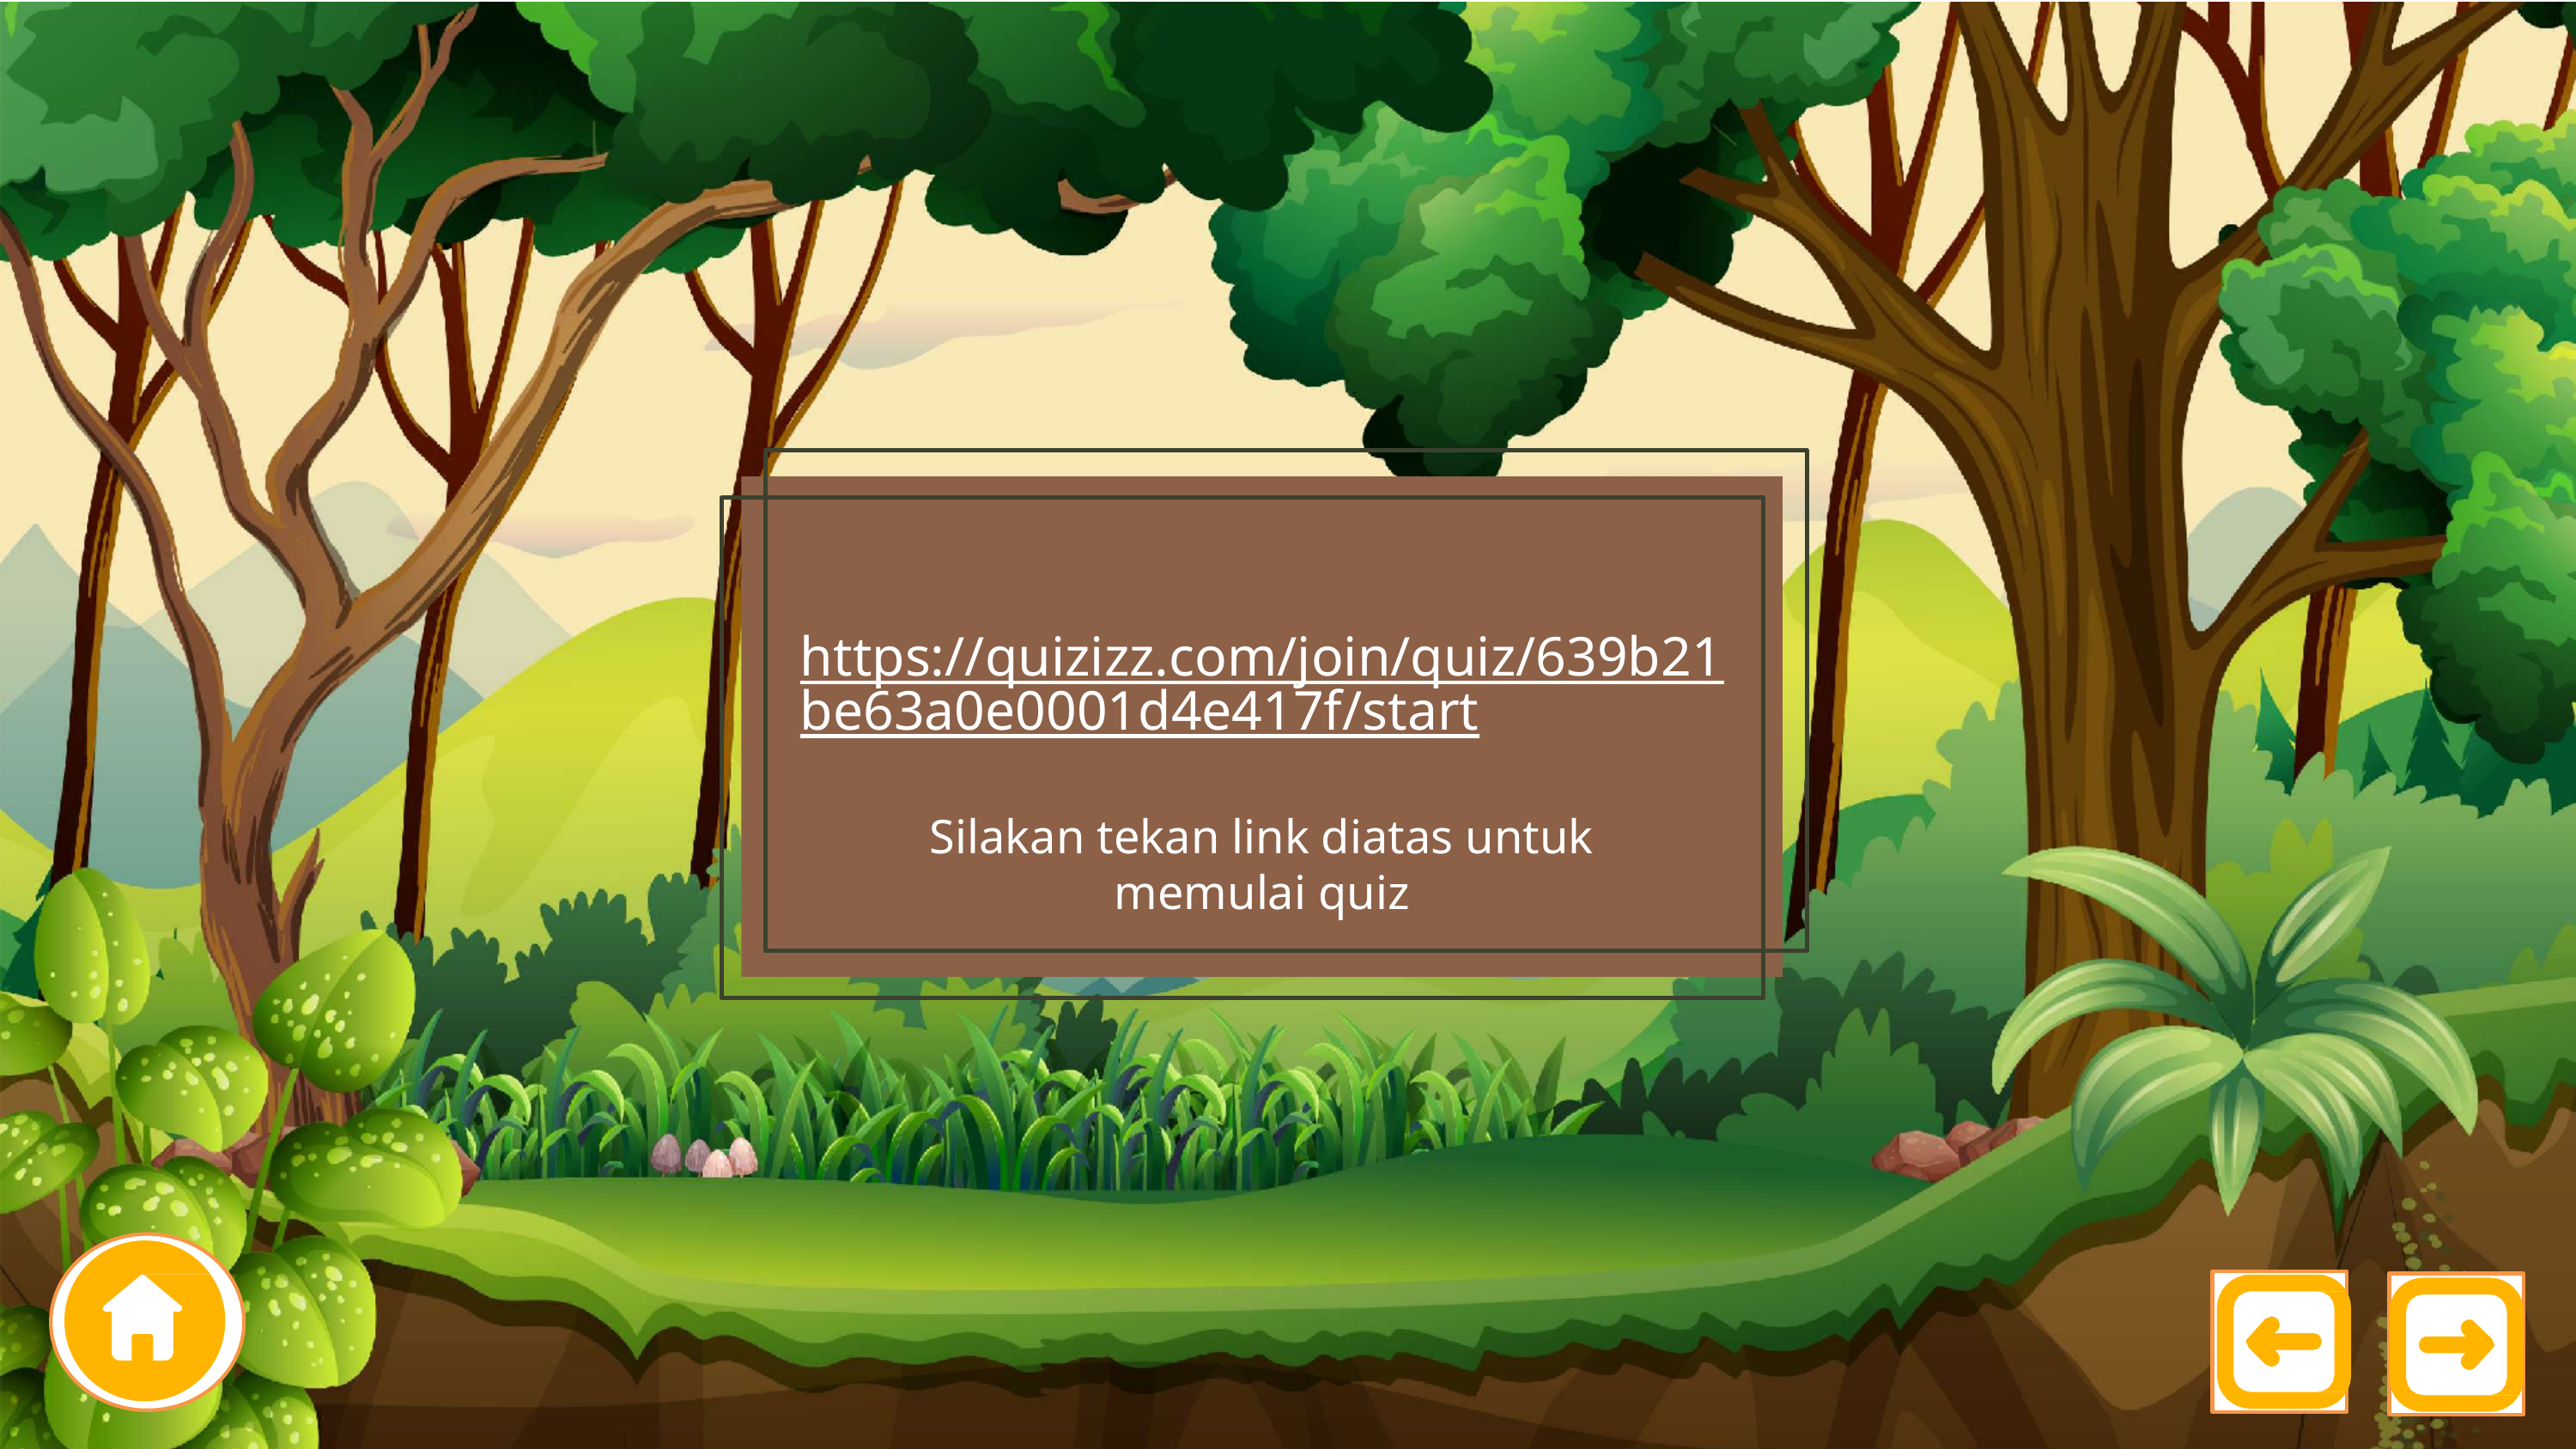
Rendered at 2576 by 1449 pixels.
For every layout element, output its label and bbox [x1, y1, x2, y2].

picture [0, 2, 2576, 1449]
text_box [718, 446, 1811, 1003]
